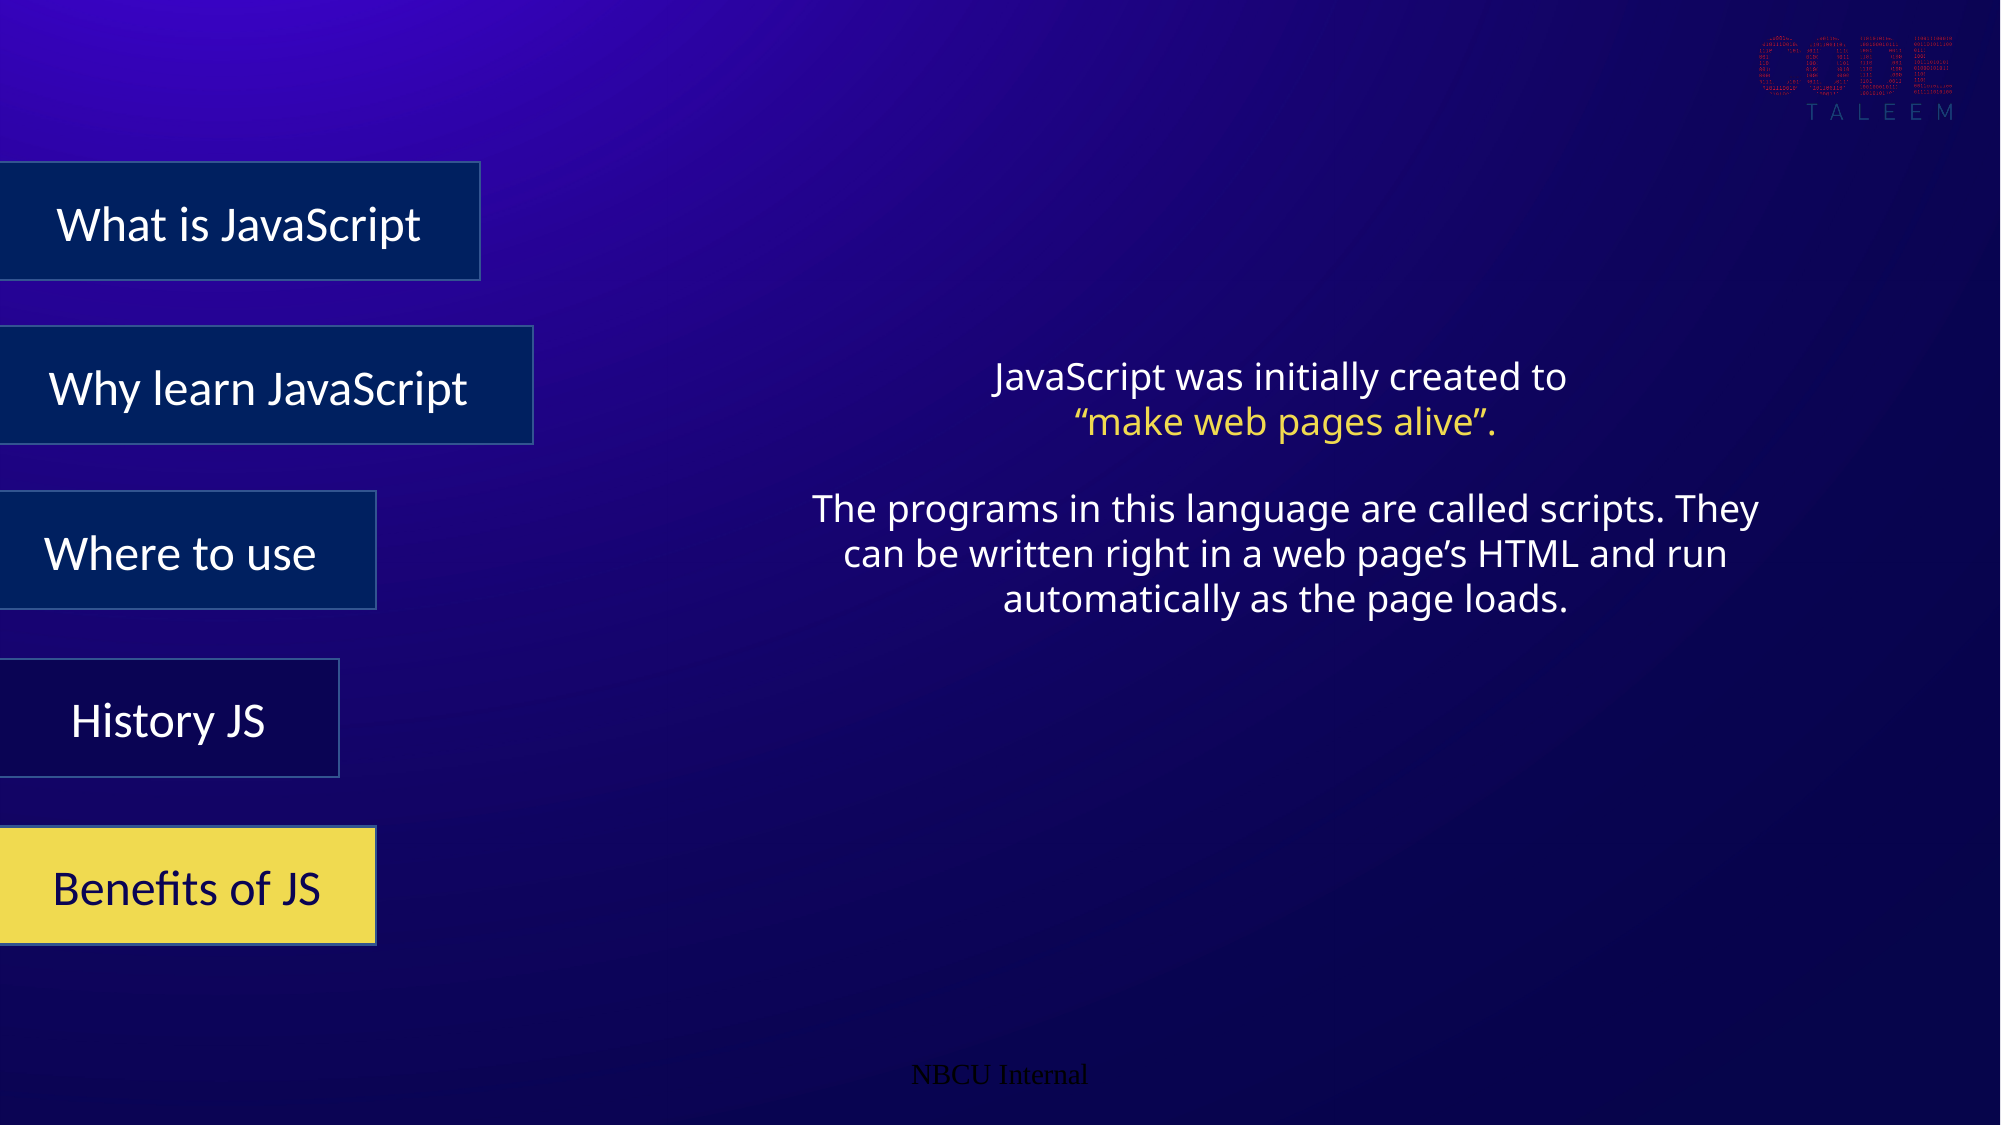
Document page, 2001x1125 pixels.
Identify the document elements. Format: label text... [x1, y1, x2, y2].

text_box JavaScript was initially created to “make web pages alive”. The programs in this language are called scripts. They can be written right in a web page’s HTML and run automatically as the page loads. [768, 345, 1804, 628]
text_box Where to use [0, 490, 377, 610]
text_box History JS [0, 658, 340, 778]
footer NBCU Internal [662, 1042, 1338, 1103]
text_box Benefits of JS [0, 825, 377, 946]
text_box What is JavaScript [0, 161, 481, 281]
text_box Why learn JavaScript [0, 325, 534, 445]
picture [0, 0, 2001, 1125]
